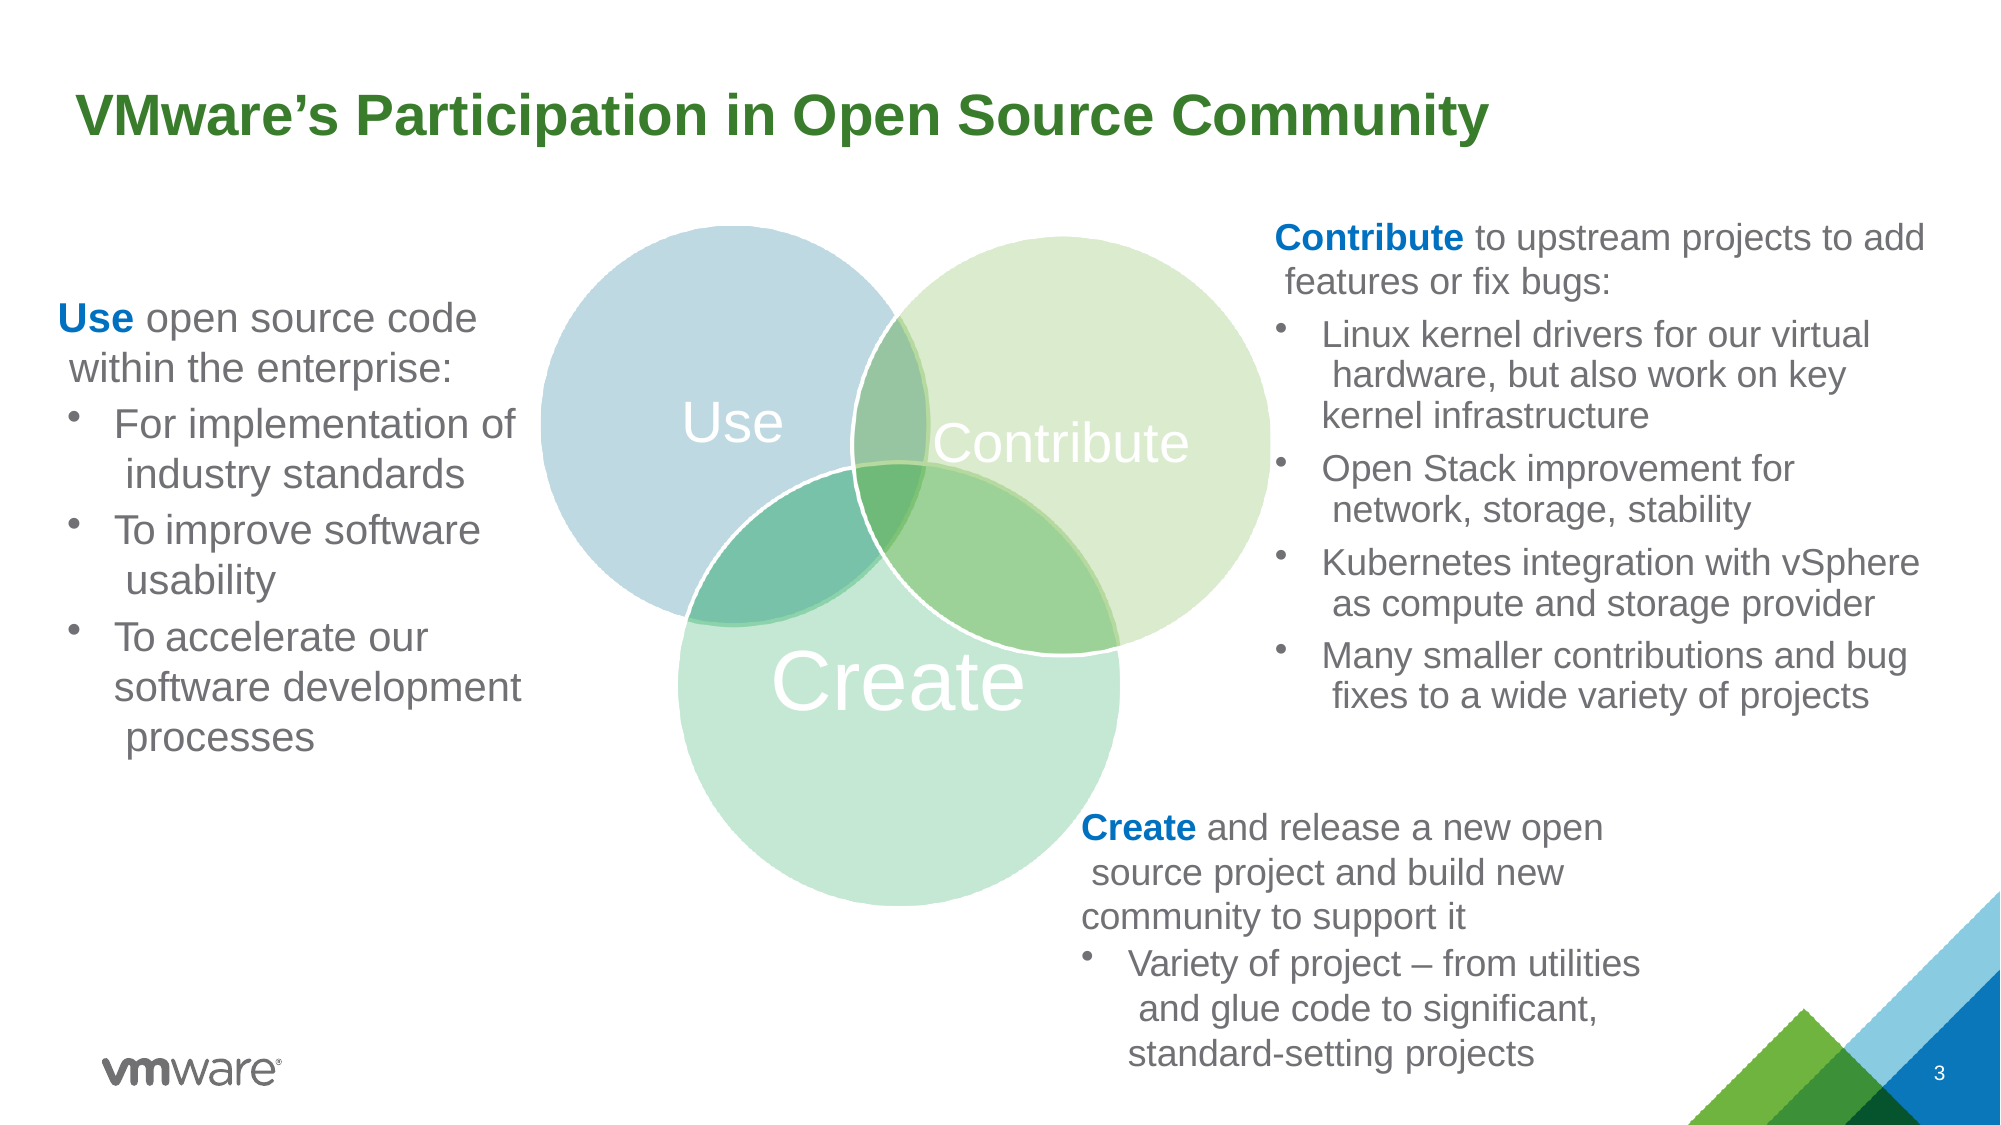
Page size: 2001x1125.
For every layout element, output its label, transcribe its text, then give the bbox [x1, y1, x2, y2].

title VMware’s Participation in Open Source Community [72, 0, 1499, 148]
text_box Linux kernel drivers for our virtual hardware, but also work on key kernel infrastructure Open Stack improvement for network, storage, stability Kubernetes integration with vSphere as compute and storage provider Many smaller contributions and bug fixes to a wide variety of projects [1272, 307, 1928, 717]
text_box [540, 226, 1271, 906]
text_box Use open source code within the enterprise: [55, 288, 479, 391]
text_box 3 [1929, 1059, 1950, 1085]
text_box For implementation of industry standards To improve software usability To accelerate our software development processes [64, 394, 524, 760]
text_box Use [679, 381, 788, 454]
text_box Contribute [930, 404, 1194, 474]
text_box Create [768, 623, 1030, 728]
picture [1675, 887, 2000, 1125]
text_box Create and release a new open source project and build new community to support it Variety of project – from utilities and glue code to significant, standard-setting projects [1078, 802, 1651, 1074]
text_box Contribute to upstream projects to add features or fix bugs: [1272, 209, 1931, 303]
